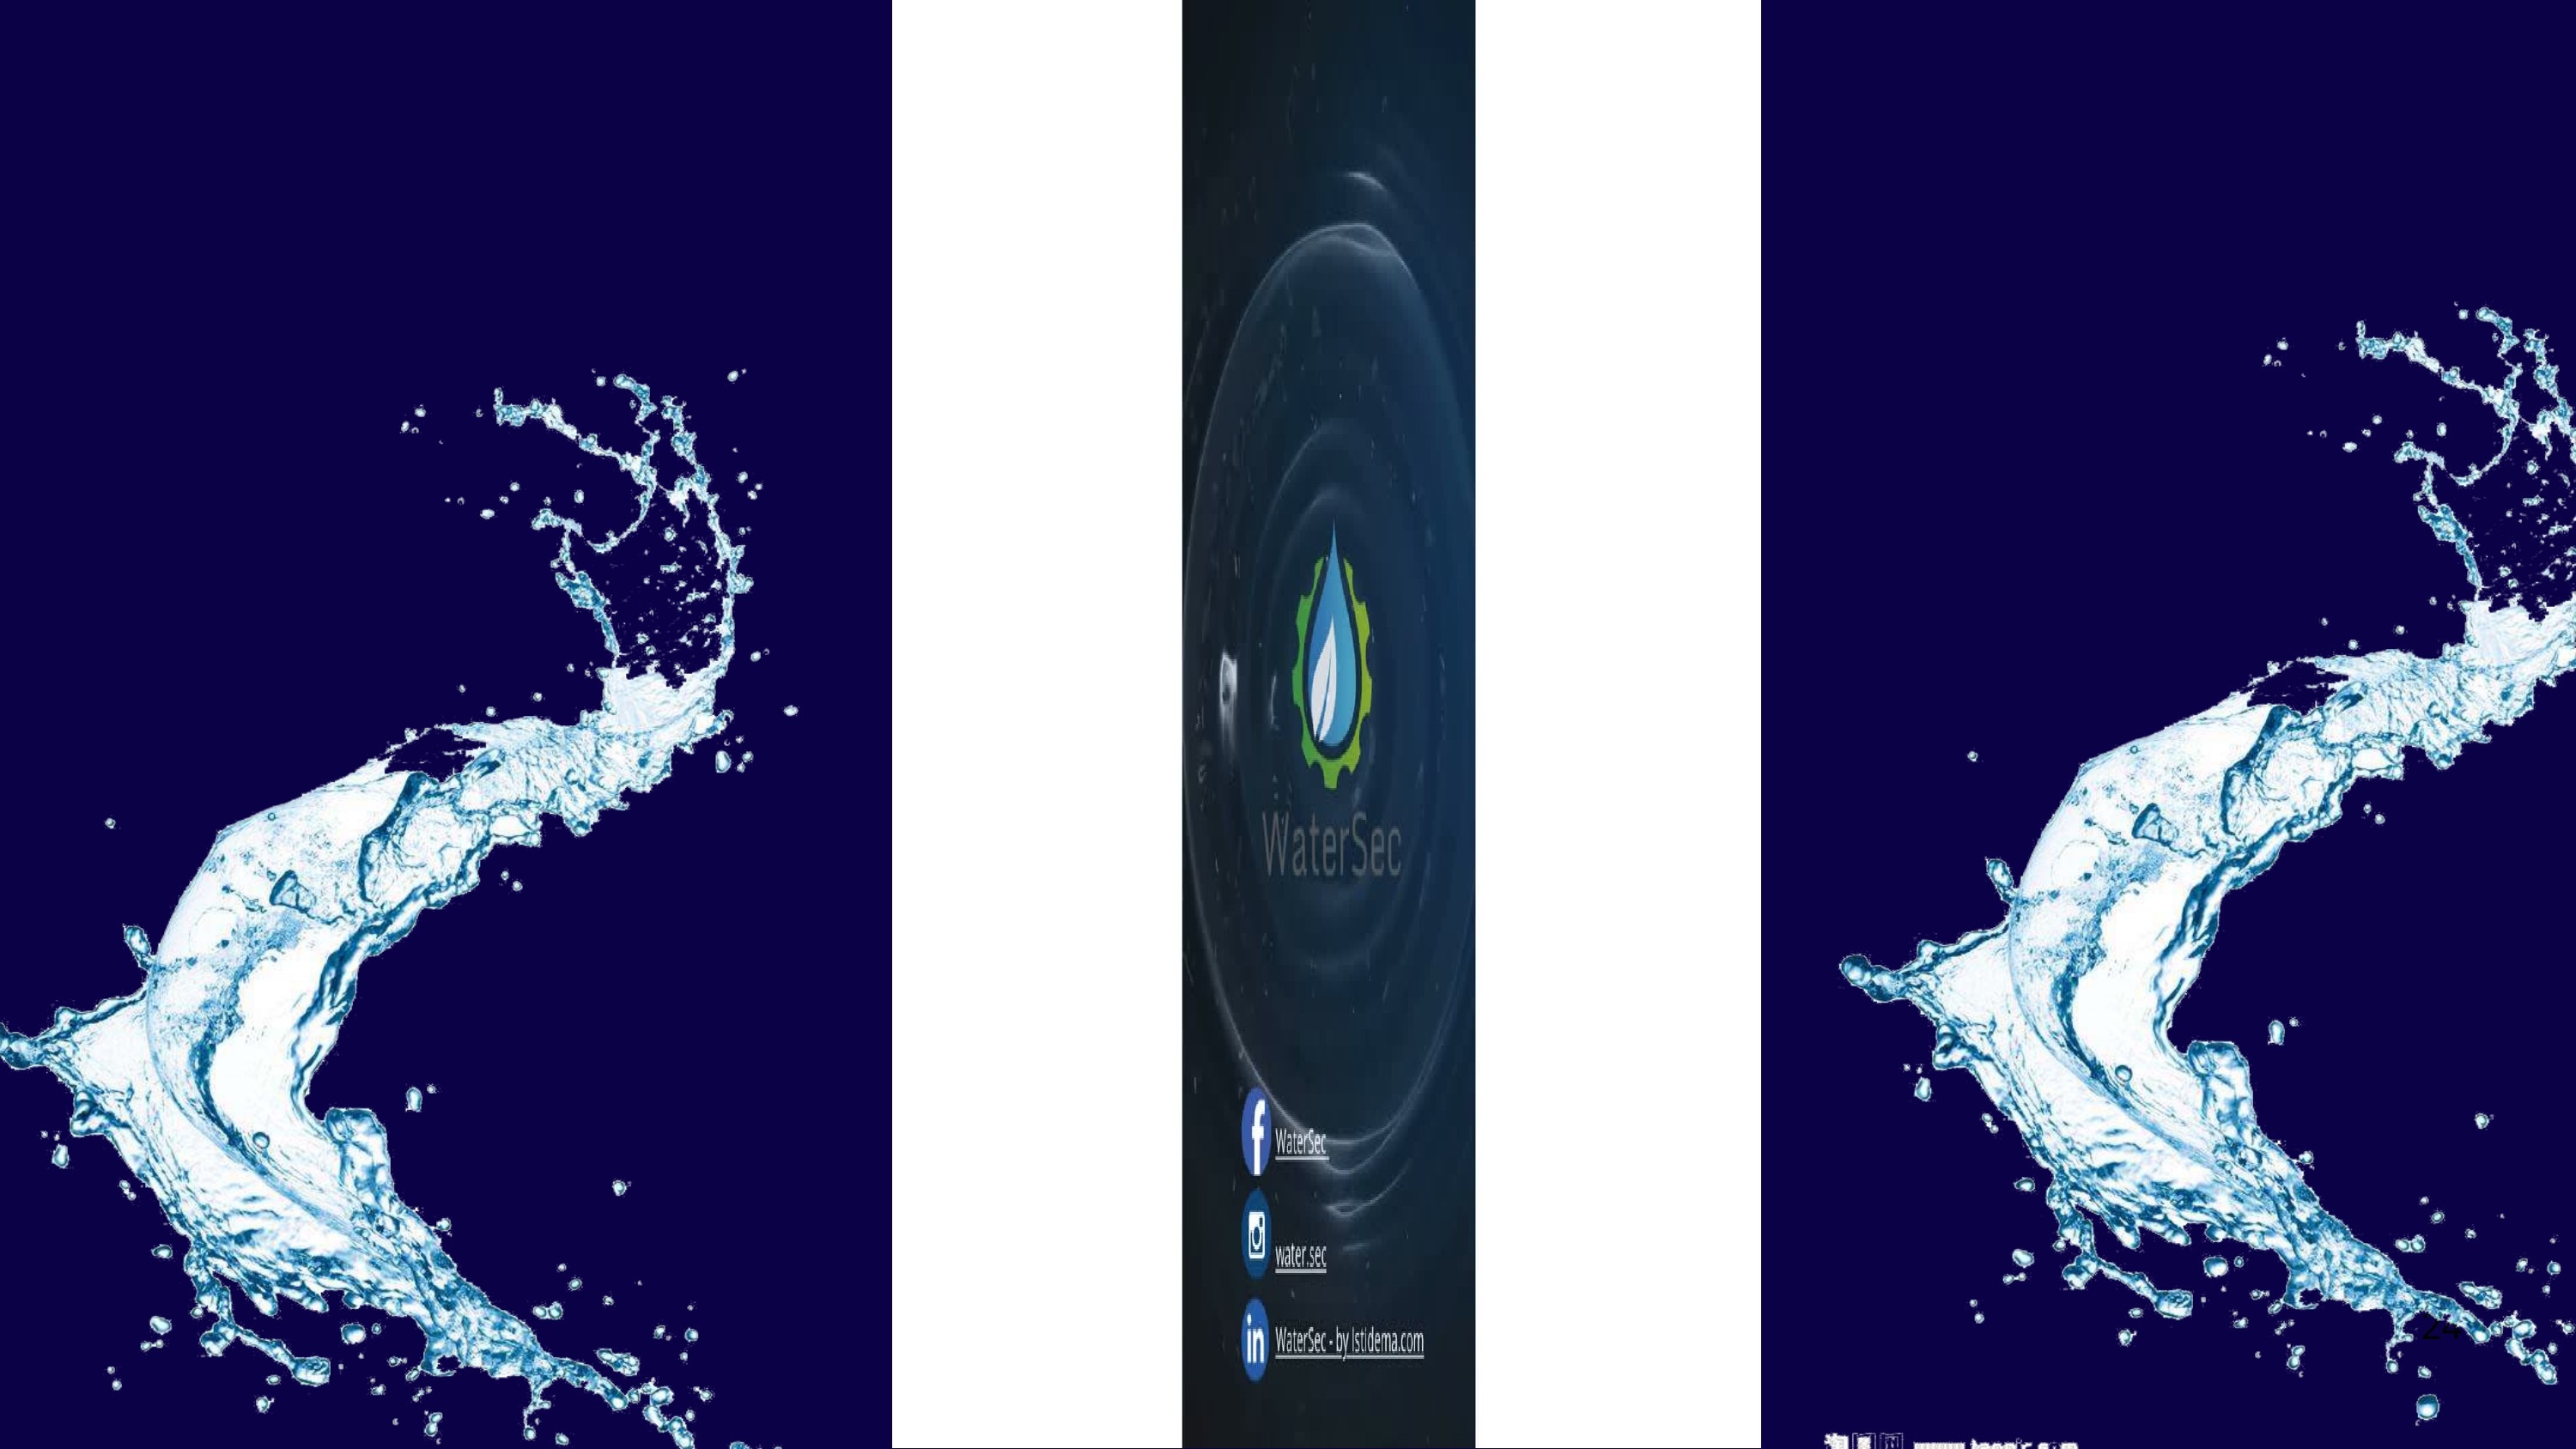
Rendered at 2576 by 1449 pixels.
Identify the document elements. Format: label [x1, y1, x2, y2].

text_box [890, 0, 1762, 1449]
text_box [0, 367, 802, 1449]
text_box [1823, 300, 2576, 1449]
